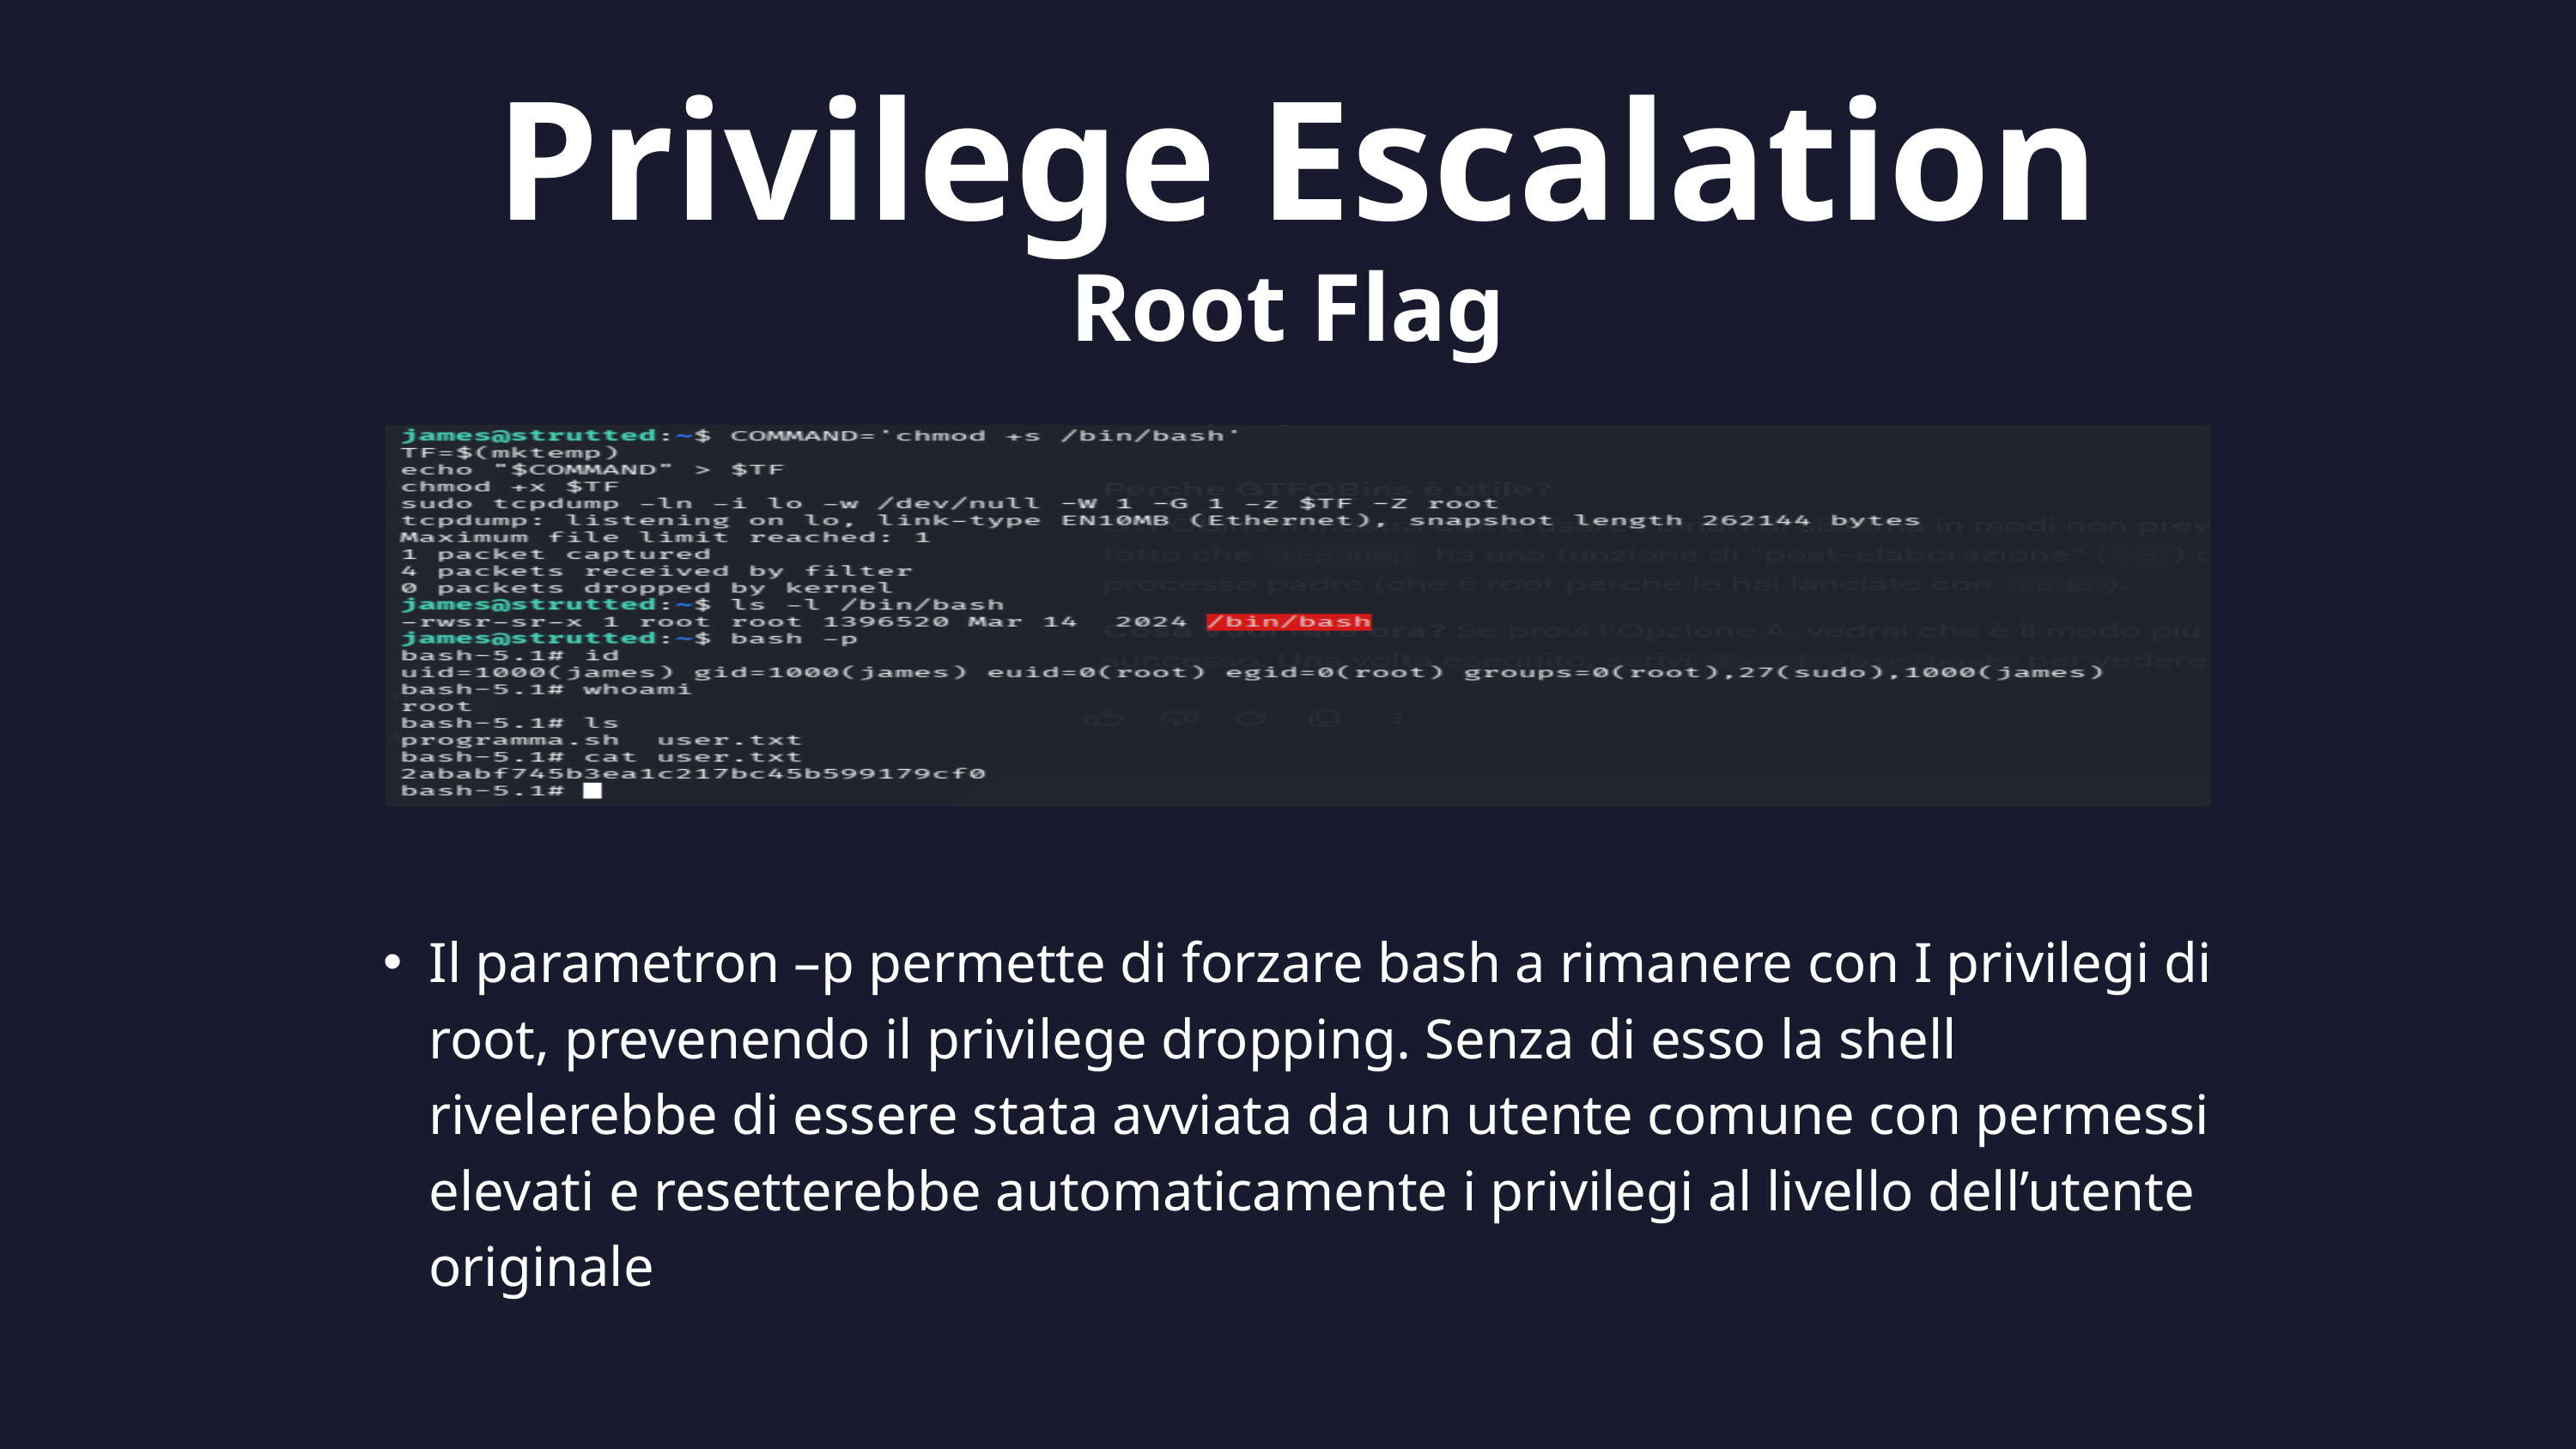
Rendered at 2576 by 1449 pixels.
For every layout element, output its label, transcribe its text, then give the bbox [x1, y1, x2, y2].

text_box Il parametron –p permette di forzare bash a rimanere con I privilegi di root, prevenendo il privilege dropping. Senza di esso la shell rivelerebbe di essere stata avviata da un utente comune con permessi elevati e resetterebbe automaticamente i privilegi al livello dell’utente originale [337, 917, 2239, 1298]
text_box Root Flag [492, 229, 2084, 361]
text_box Privilege Escalation [492, 22, 2104, 253]
text_box [385, 425, 2211, 806]
